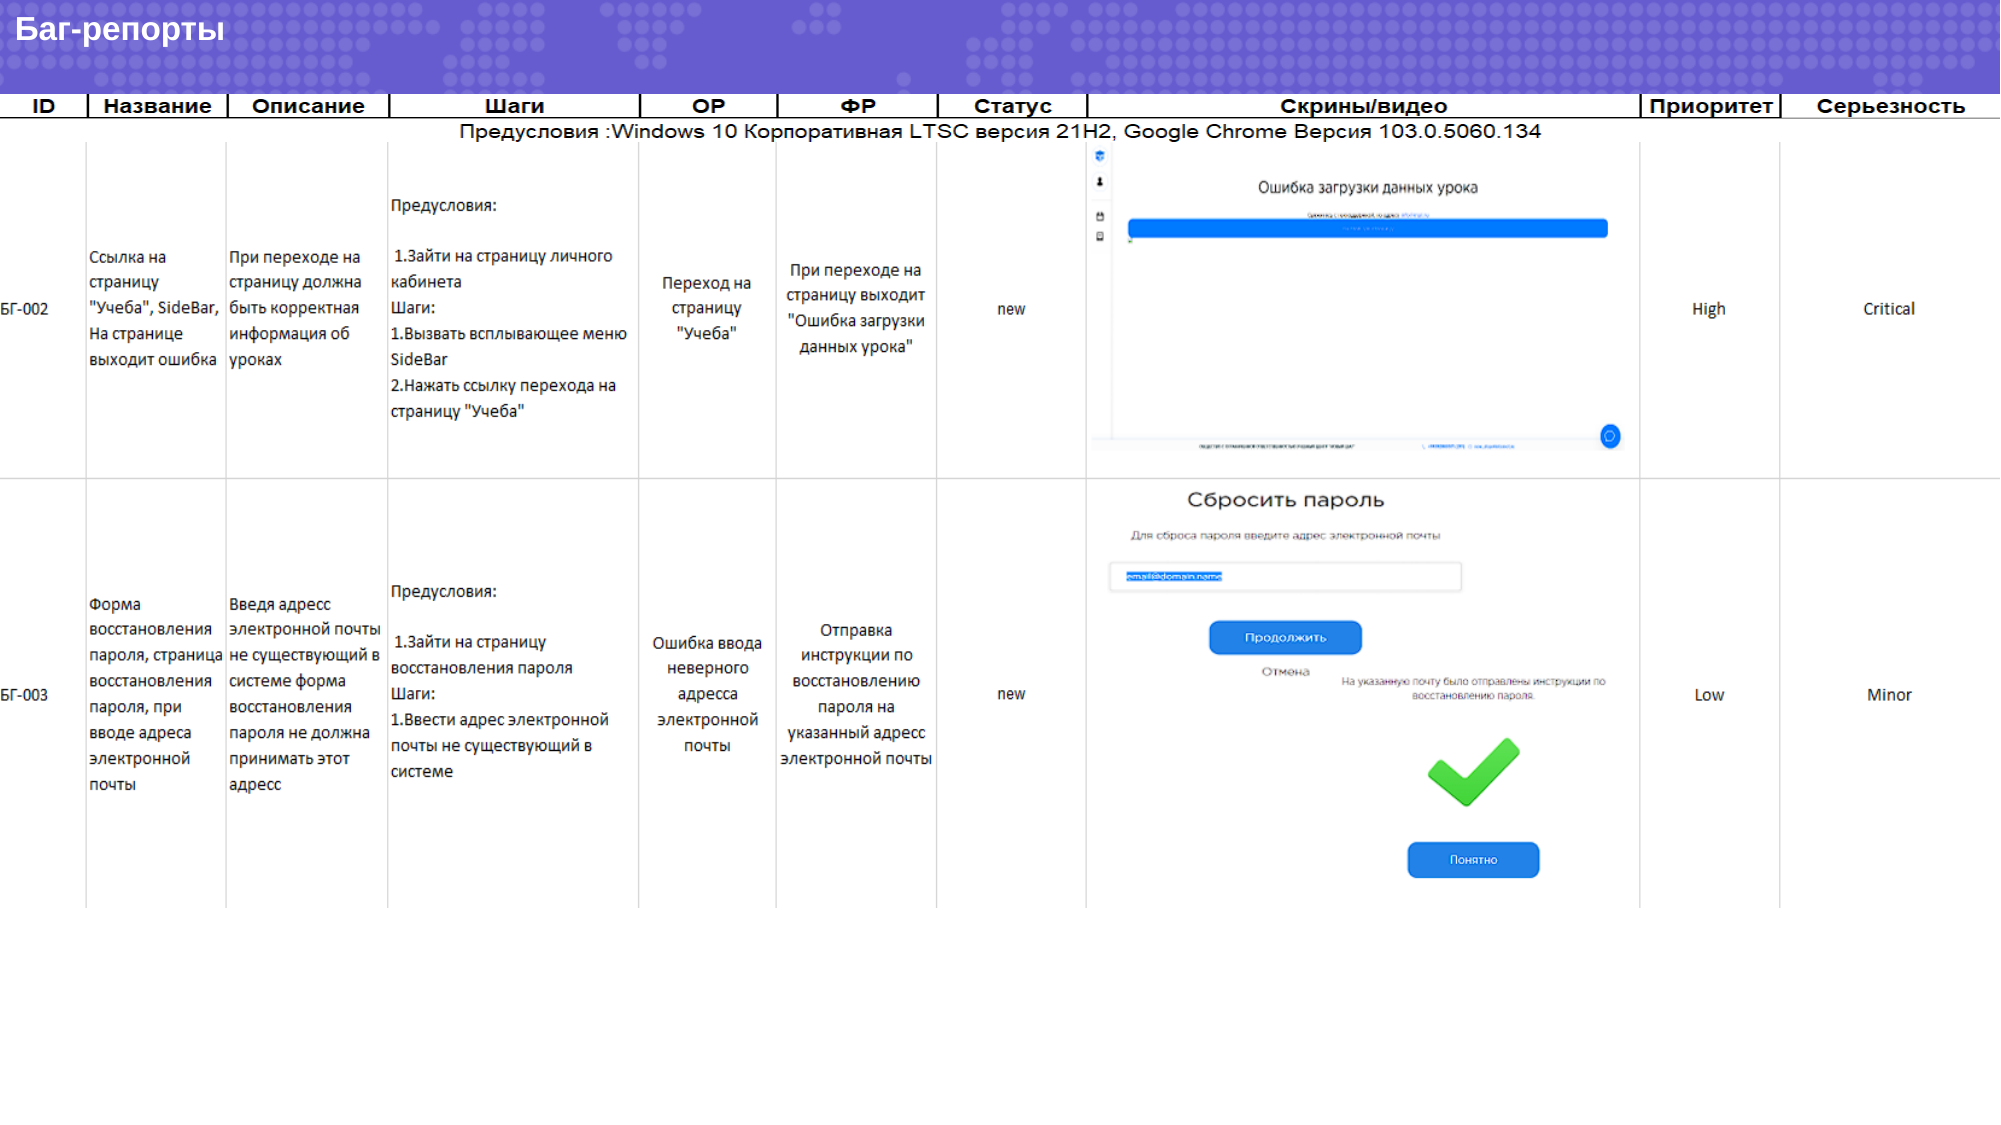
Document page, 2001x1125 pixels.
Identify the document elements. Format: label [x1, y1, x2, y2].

picture [0, 0, 2000, 908]
